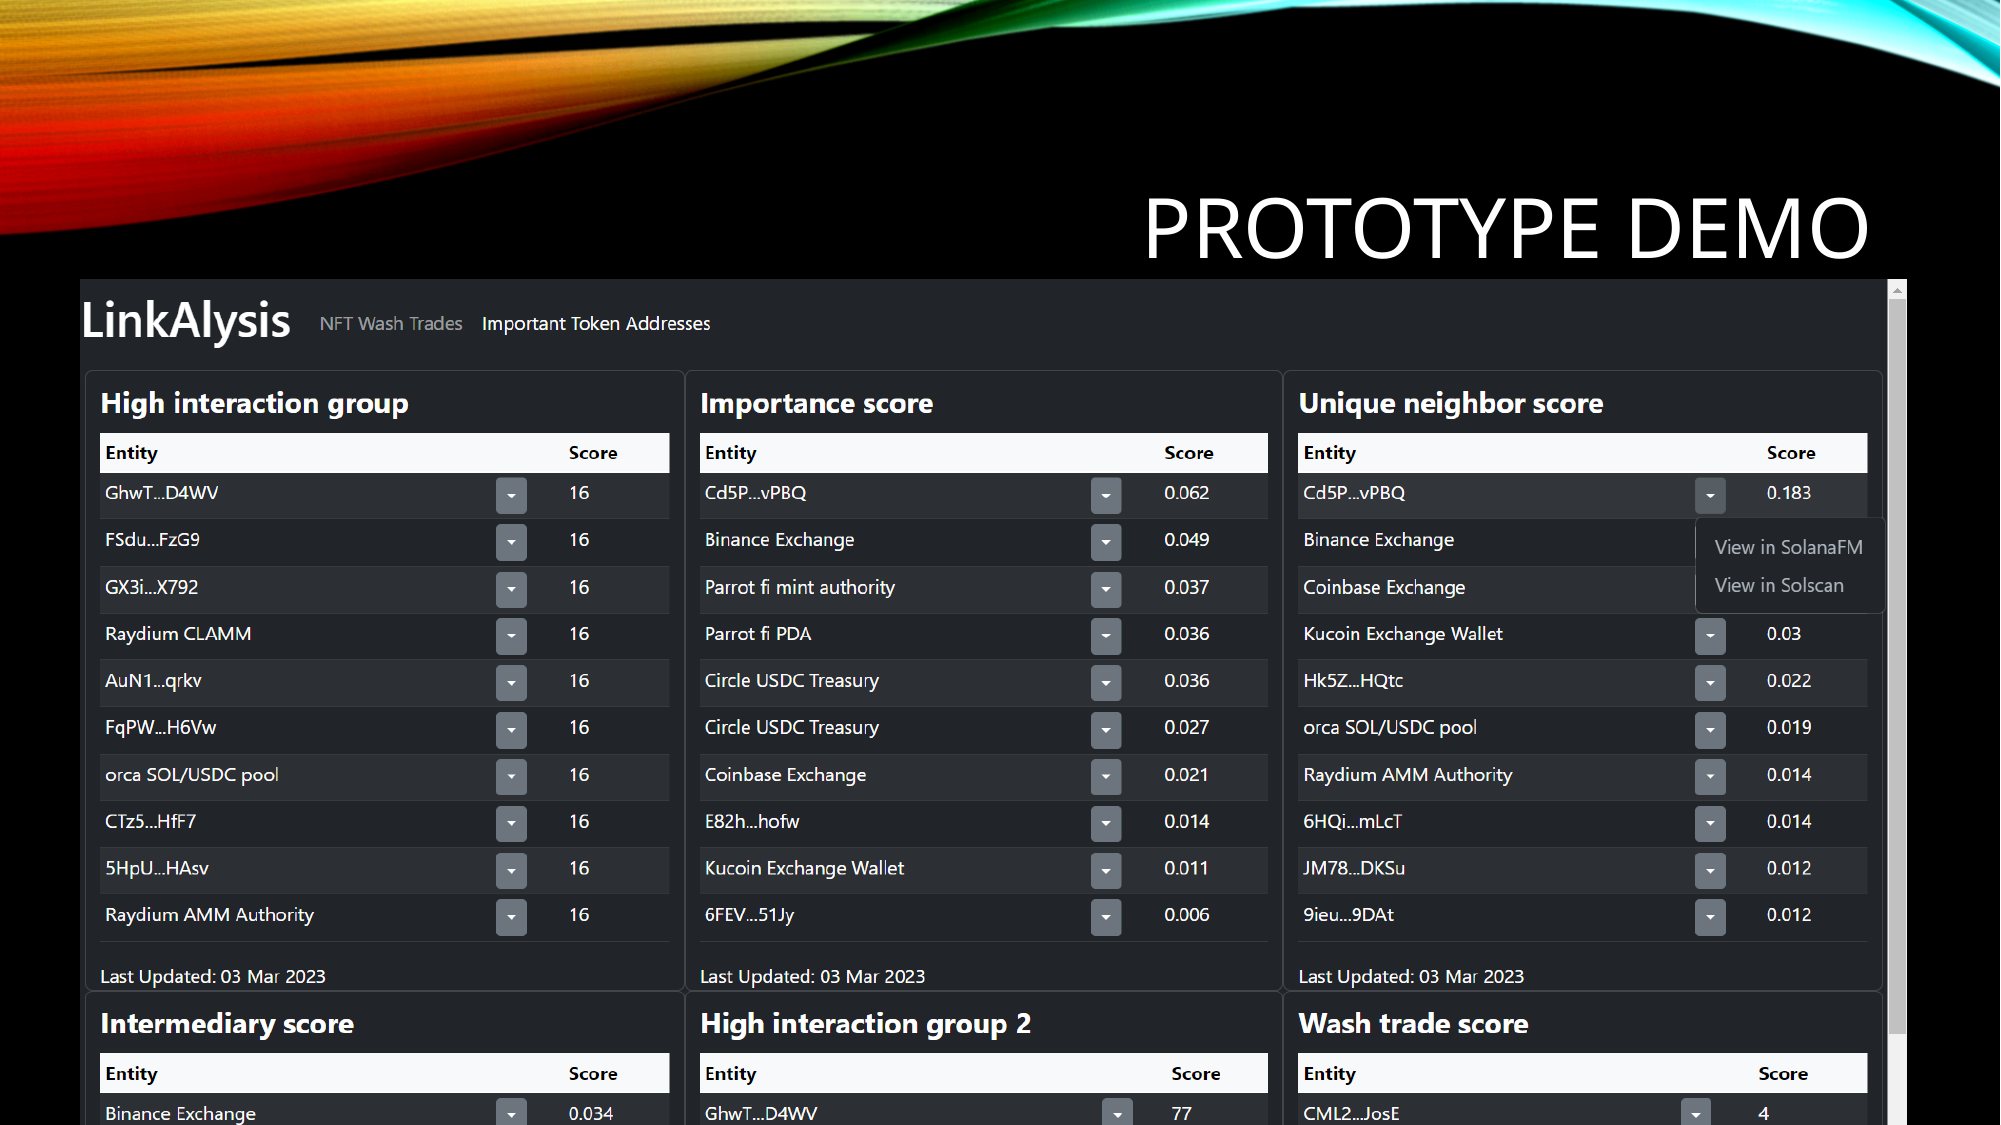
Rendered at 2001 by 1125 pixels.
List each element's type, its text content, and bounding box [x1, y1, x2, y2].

picture [80, 279, 1907, 1125]
title Prototype demo [474, 125, 1888, 279]
picture [0, 0, 2000, 237]
